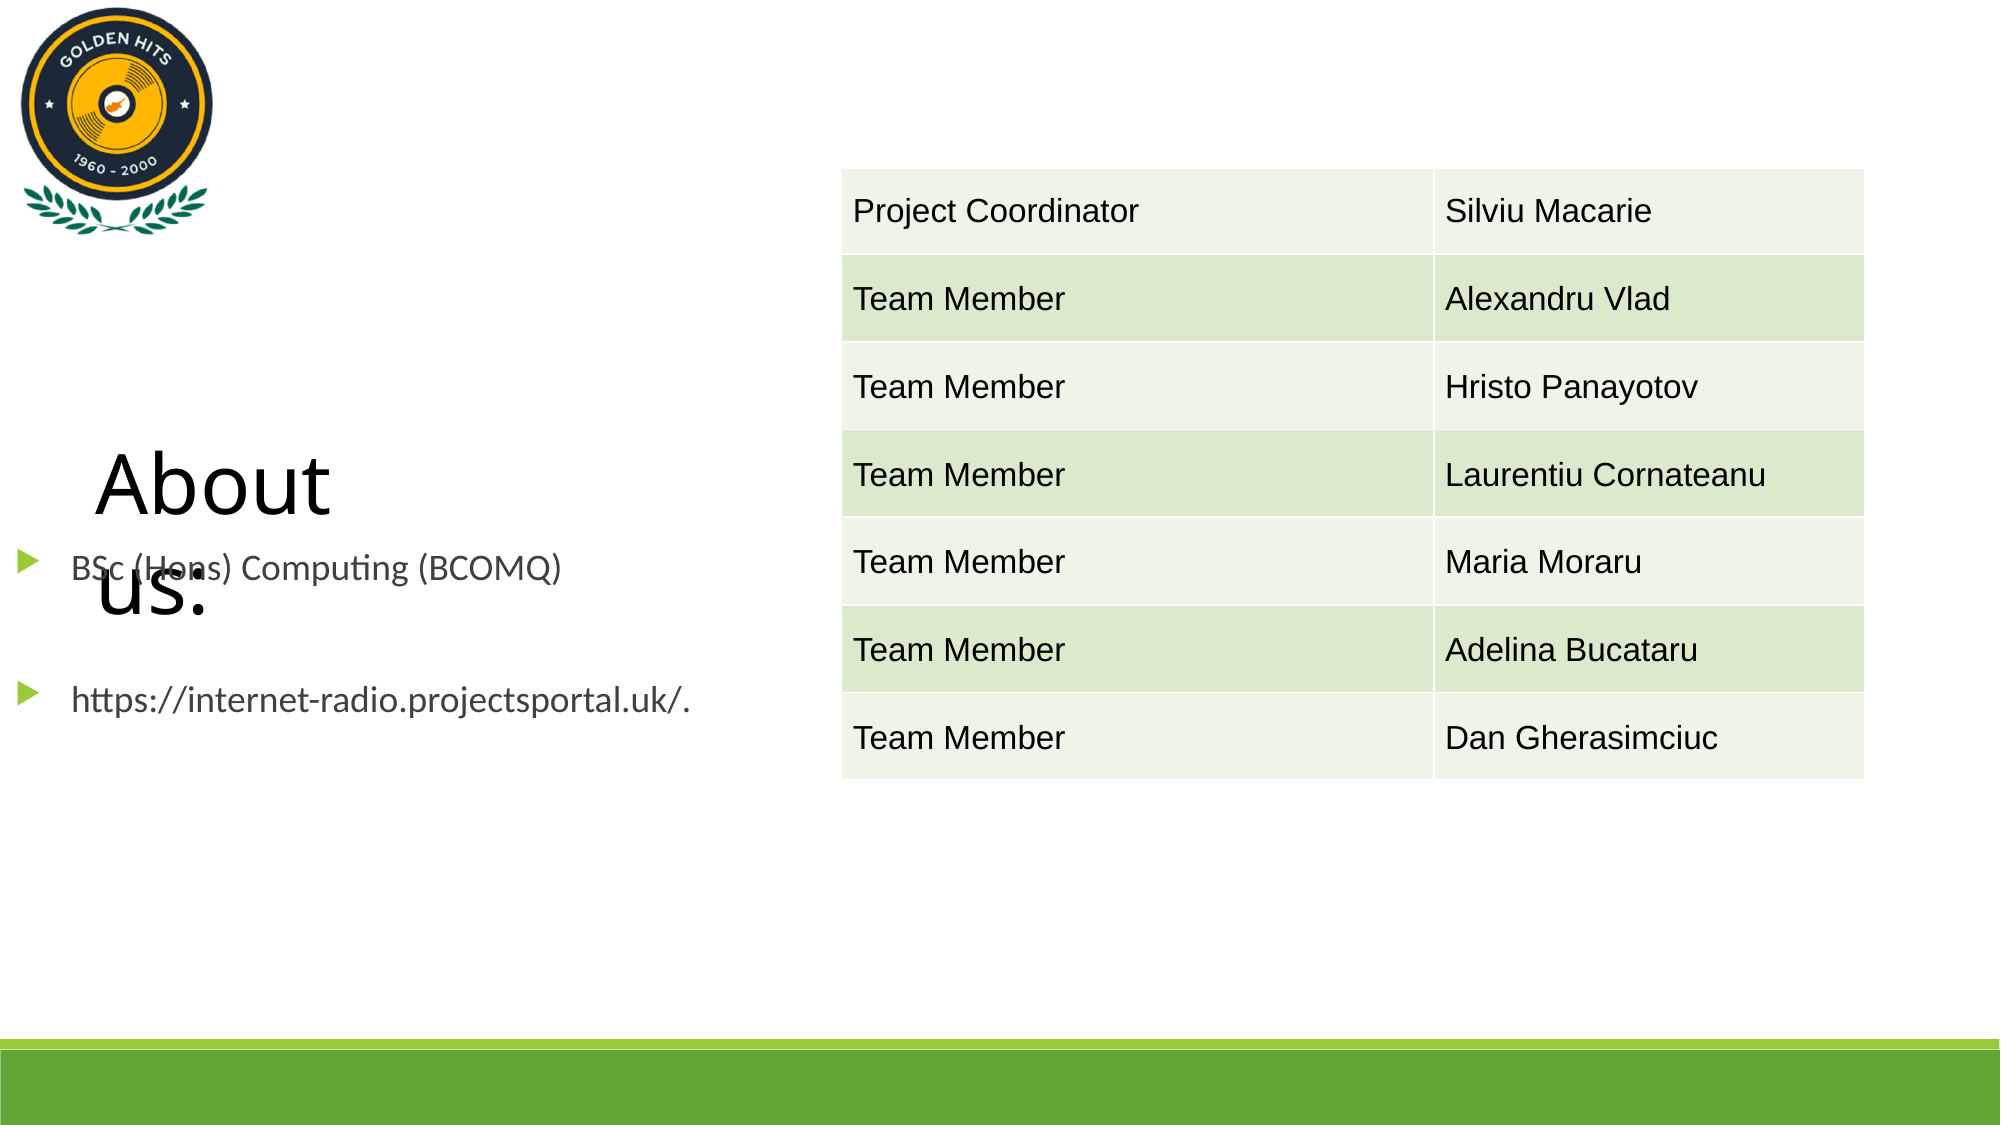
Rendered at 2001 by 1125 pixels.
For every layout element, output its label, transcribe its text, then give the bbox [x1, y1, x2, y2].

table_cell Hristo Panayotov [1435, 343, 1864, 429]
table_cell Team Member [842, 518, 1433, 604]
table_cell Alexandru Vlad [1435, 255, 1864, 341]
table_header Project Coordinator [842, 169, 1433, 253]
text_box About us: [81, 423, 467, 523]
table_cell Dan Gherasimciuc [1435, 693, 1864, 779]
table_cell Maria Moraru [1435, 518, 1864, 604]
table_cell Team Member [842, 255, 1433, 341]
table_cell Laurentiu Cornateanu [1435, 430, 1864, 516]
text_box BSc (Hons) Computing (BCOMQ) https://internet-radio.projectsportal.uk/. [0, 535, 811, 743]
table_header Silviu Macarie [1435, 169, 1864, 253]
table_cell Adelina Bucataru [1435, 606, 1864, 692]
table_cell Team Member [842, 343, 1433, 429]
table_cell Team Member [842, 606, 1433, 692]
table_cell Team Member [842, 430, 1433, 516]
table_cell Team Member [842, 693, 1433, 779]
picture [0, 0, 246, 260]
